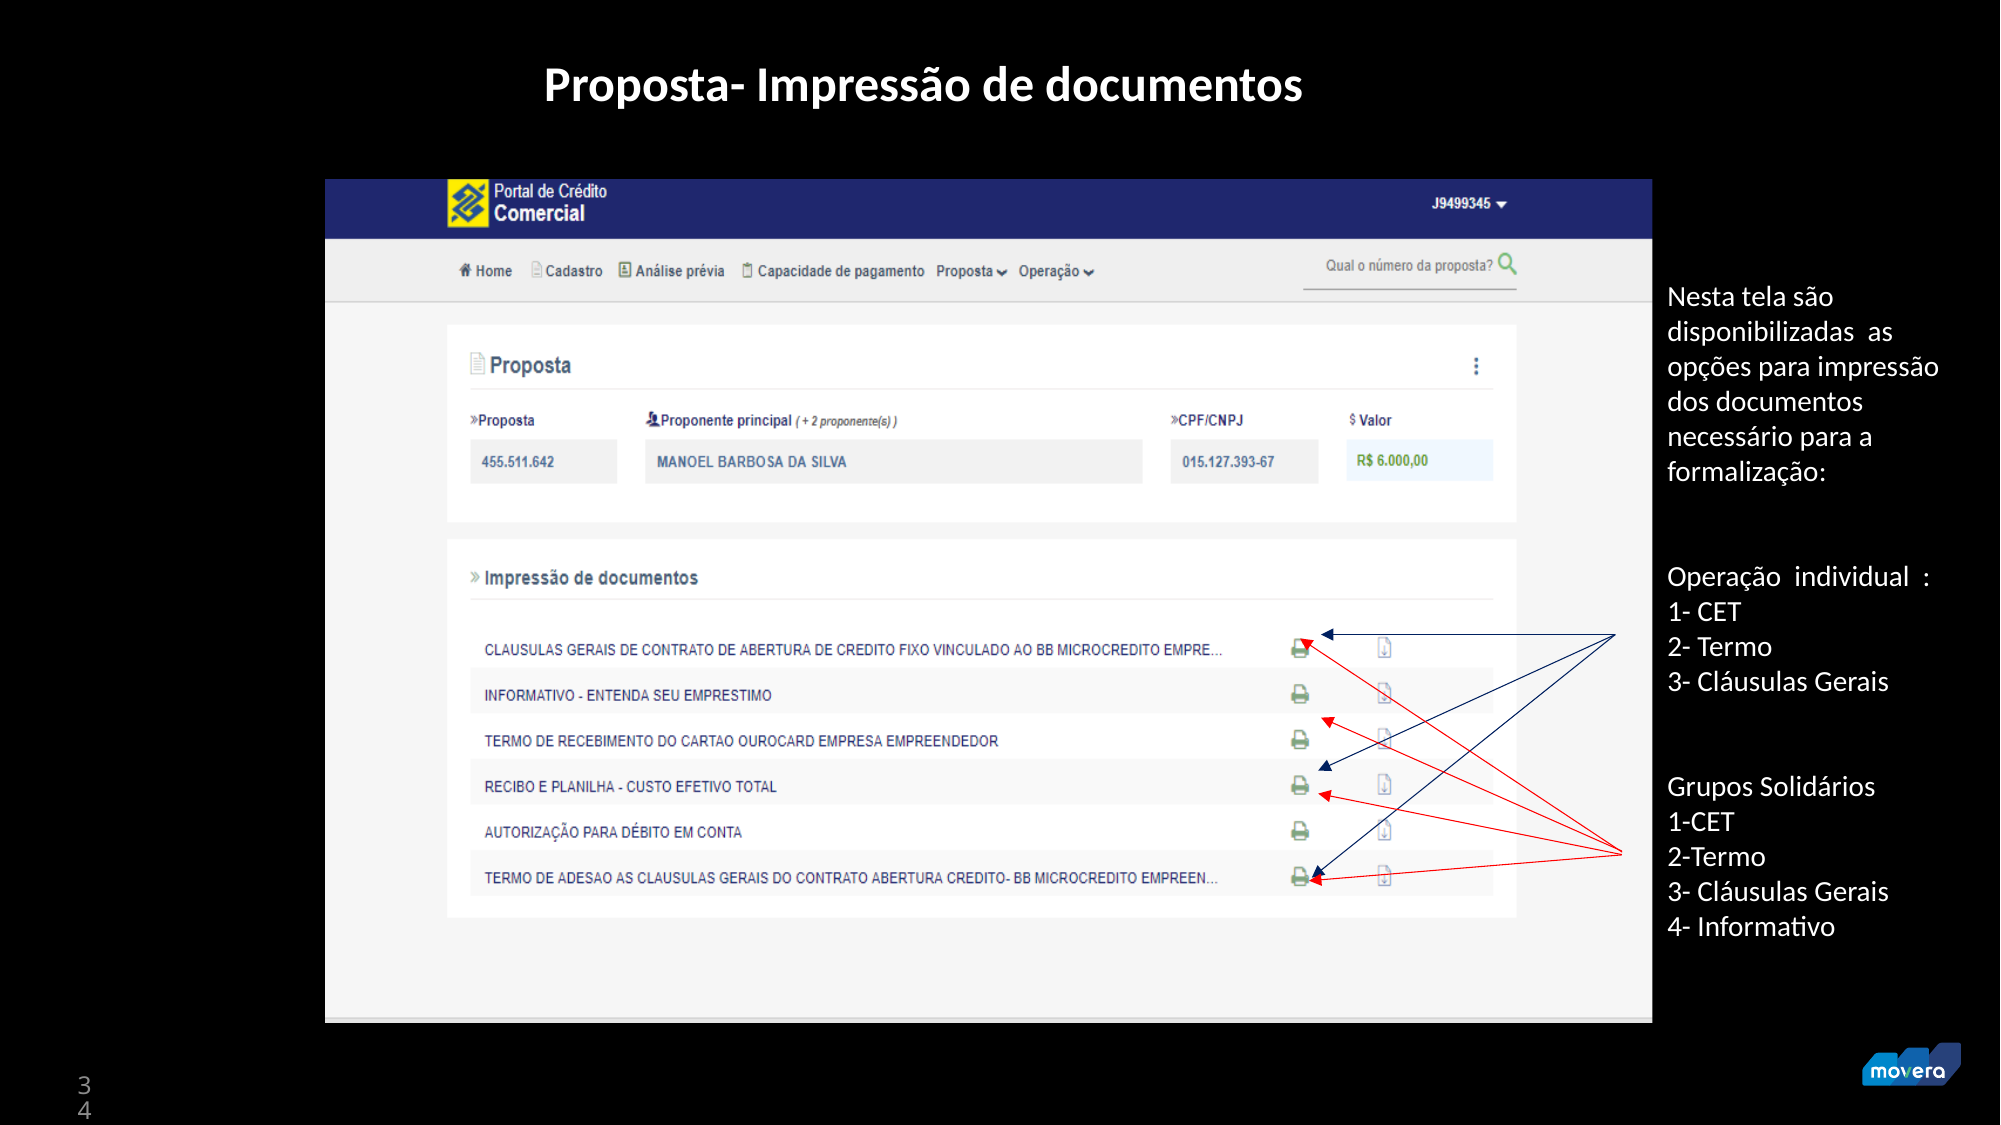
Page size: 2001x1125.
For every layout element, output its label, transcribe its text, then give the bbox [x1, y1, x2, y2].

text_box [1309, 854, 1622, 881]
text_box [1318, 793, 1622, 854]
picture [325, 179, 1653, 1023]
slide_number 34 [68, 1007, 106, 1125]
picture [1872, 1067, 1886, 1077]
text_box [1624, 968, 1984, 1118]
text_box Proposta- Impressão de documentos [406, 43, 1443, 119]
text_box Nesta tela são disponibilizadas as opções para impressão dos documentos necessário para a formalização: Operação individual : 1- CET 2- Termo 3- Cláusulas Gerais Grupos Solidários 1-CET 2-Termo 3- Cláusulas Gerais 4- Informativo [1653, 270, 1961, 950]
picture [1862, 1042, 1962, 1086]
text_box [1311, 634, 1616, 638]
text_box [1300, 638, 1623, 853]
